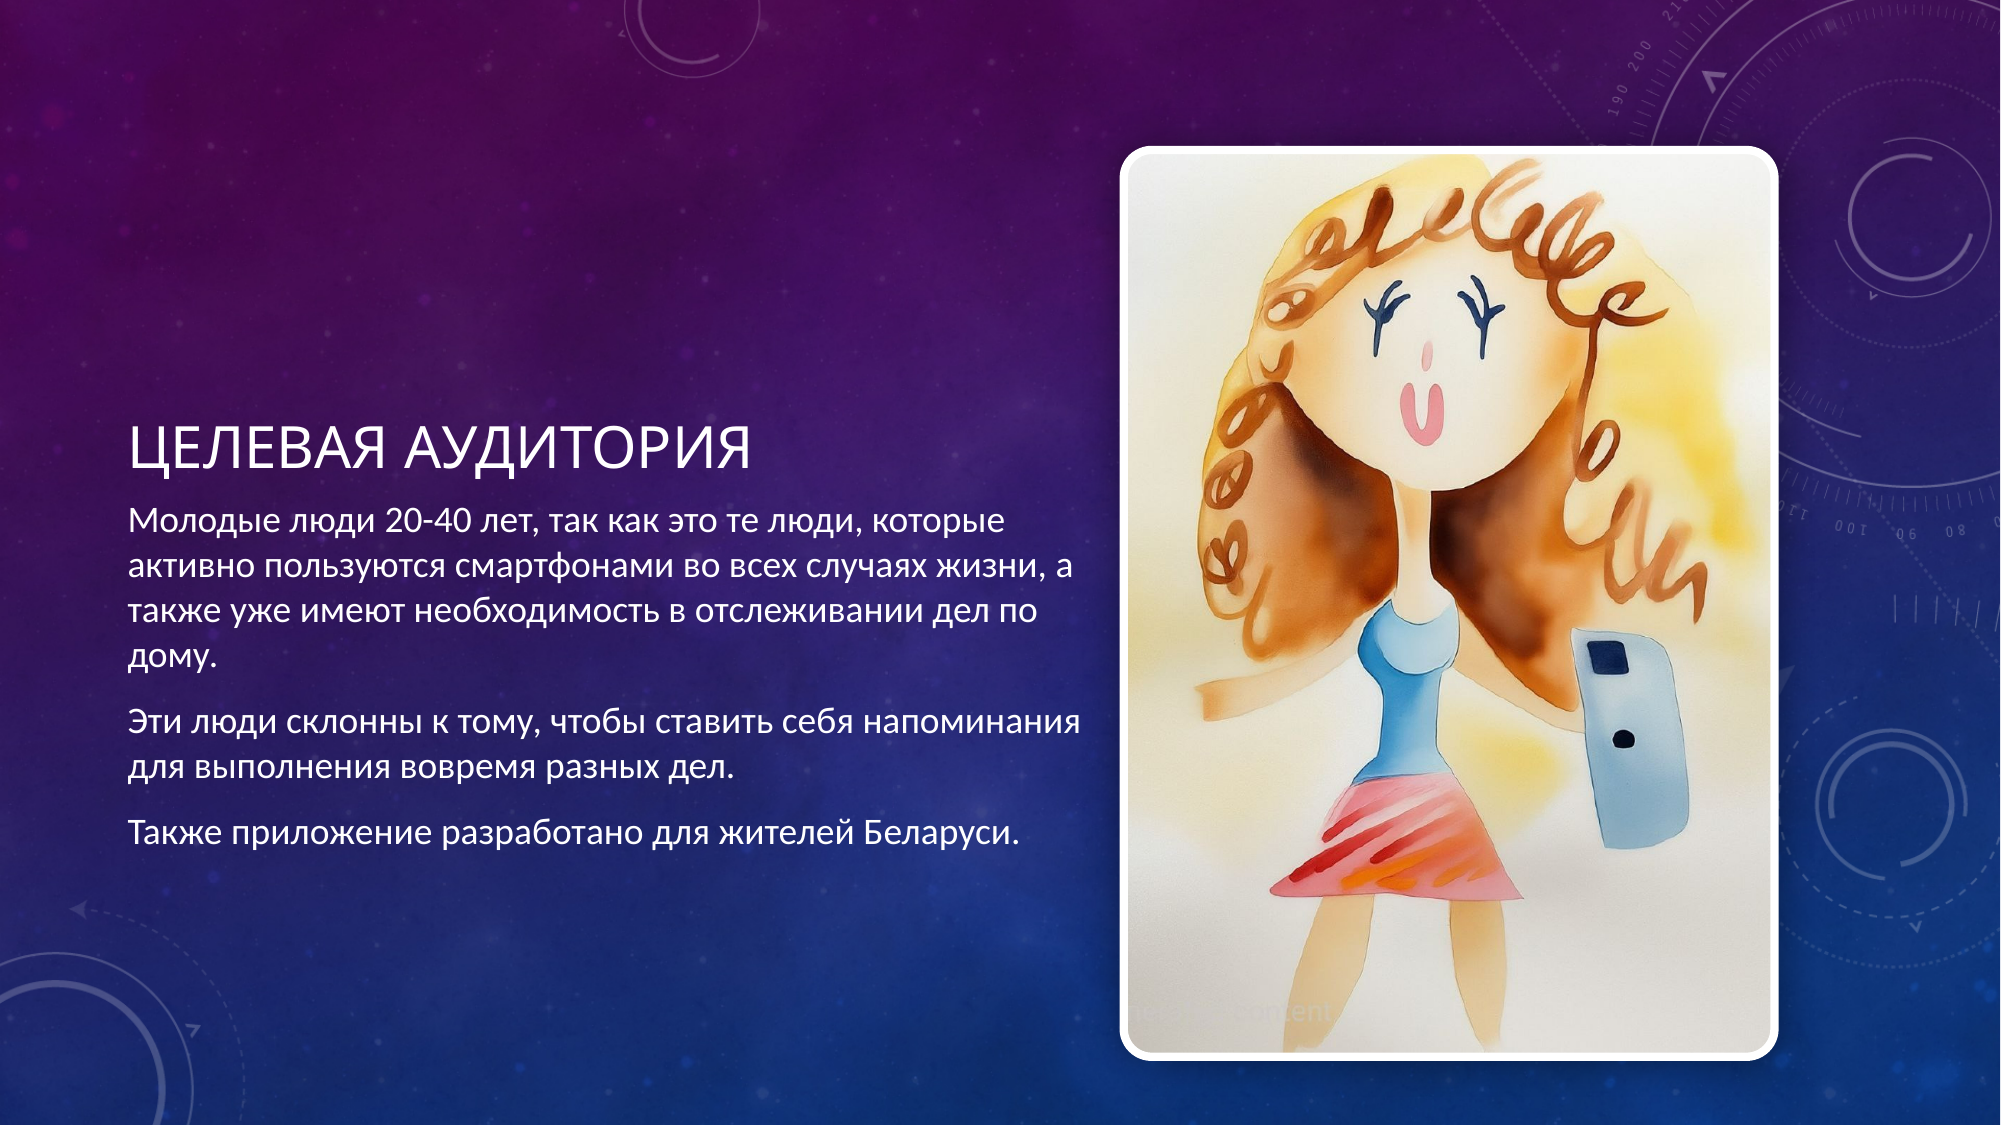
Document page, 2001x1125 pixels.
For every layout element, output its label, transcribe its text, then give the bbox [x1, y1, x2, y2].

title Целевая аудитория [112, 262, 1092, 487]
picture [0, 0, 2001, 1125]
list Молодые люди 20-40 лет, так как это те люди, которые активно пользуются смартфонами во всех случаях жизни, а также уже имеют необходимость в отслеживании дел по дому. Эти люди склонны к тому, чтобы ставить себя напоминания для выполнения вовремя разных дел. Также приложение разработано для жителей Беларуси. [112, 487, 1117, 863]
